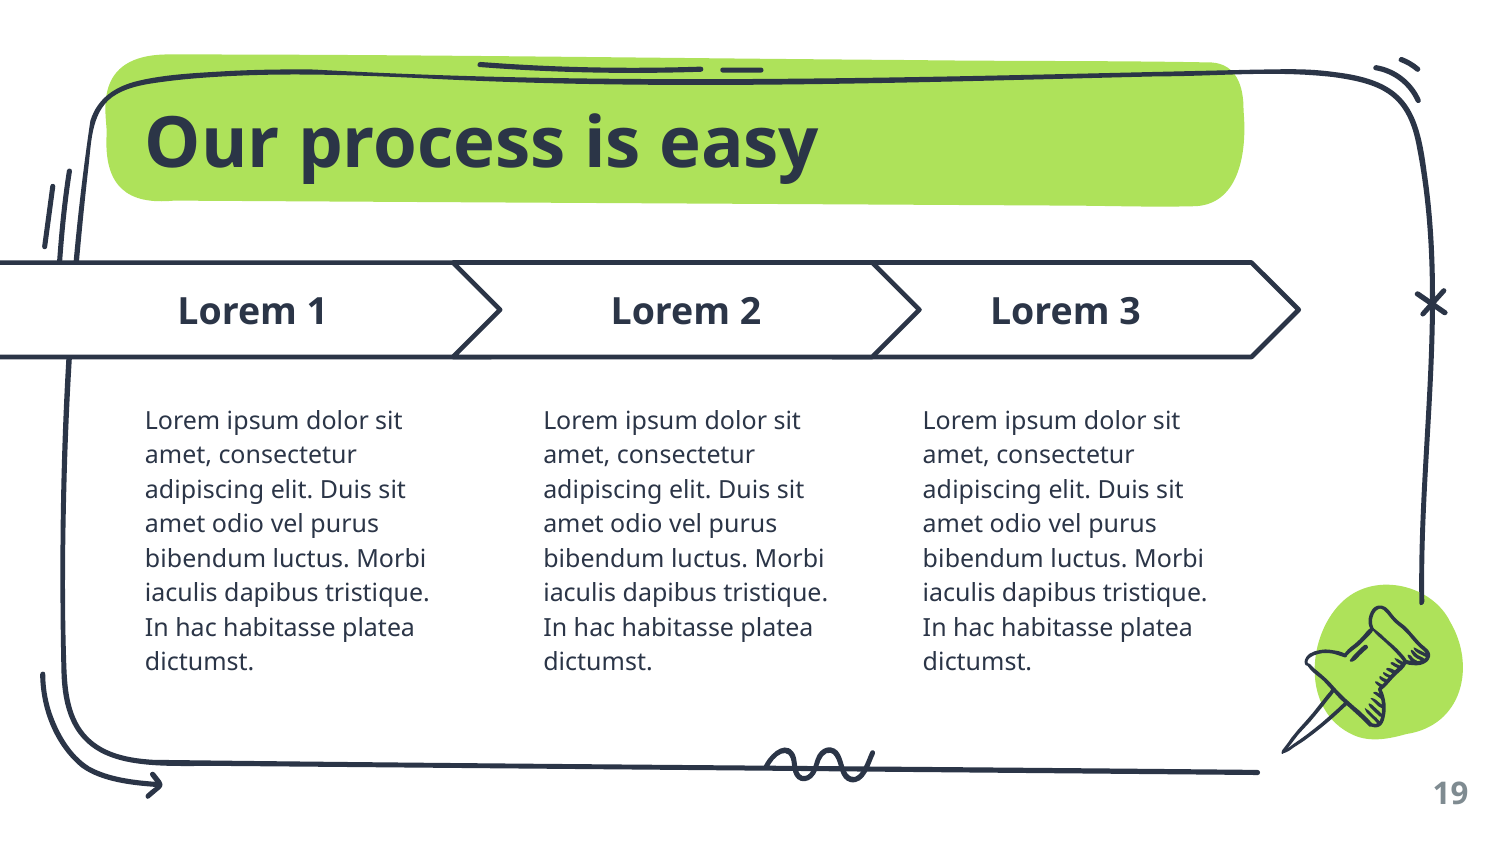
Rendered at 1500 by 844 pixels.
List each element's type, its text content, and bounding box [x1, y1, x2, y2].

slide_number 19 [1378, 769, 1469, 820]
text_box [452, 262, 920, 755]
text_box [921, 262, 1299, 755]
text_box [0, 262, 450, 755]
text_box [1304, 605, 1431, 741]
title Our process is easy [144, 112, 1200, 178]
